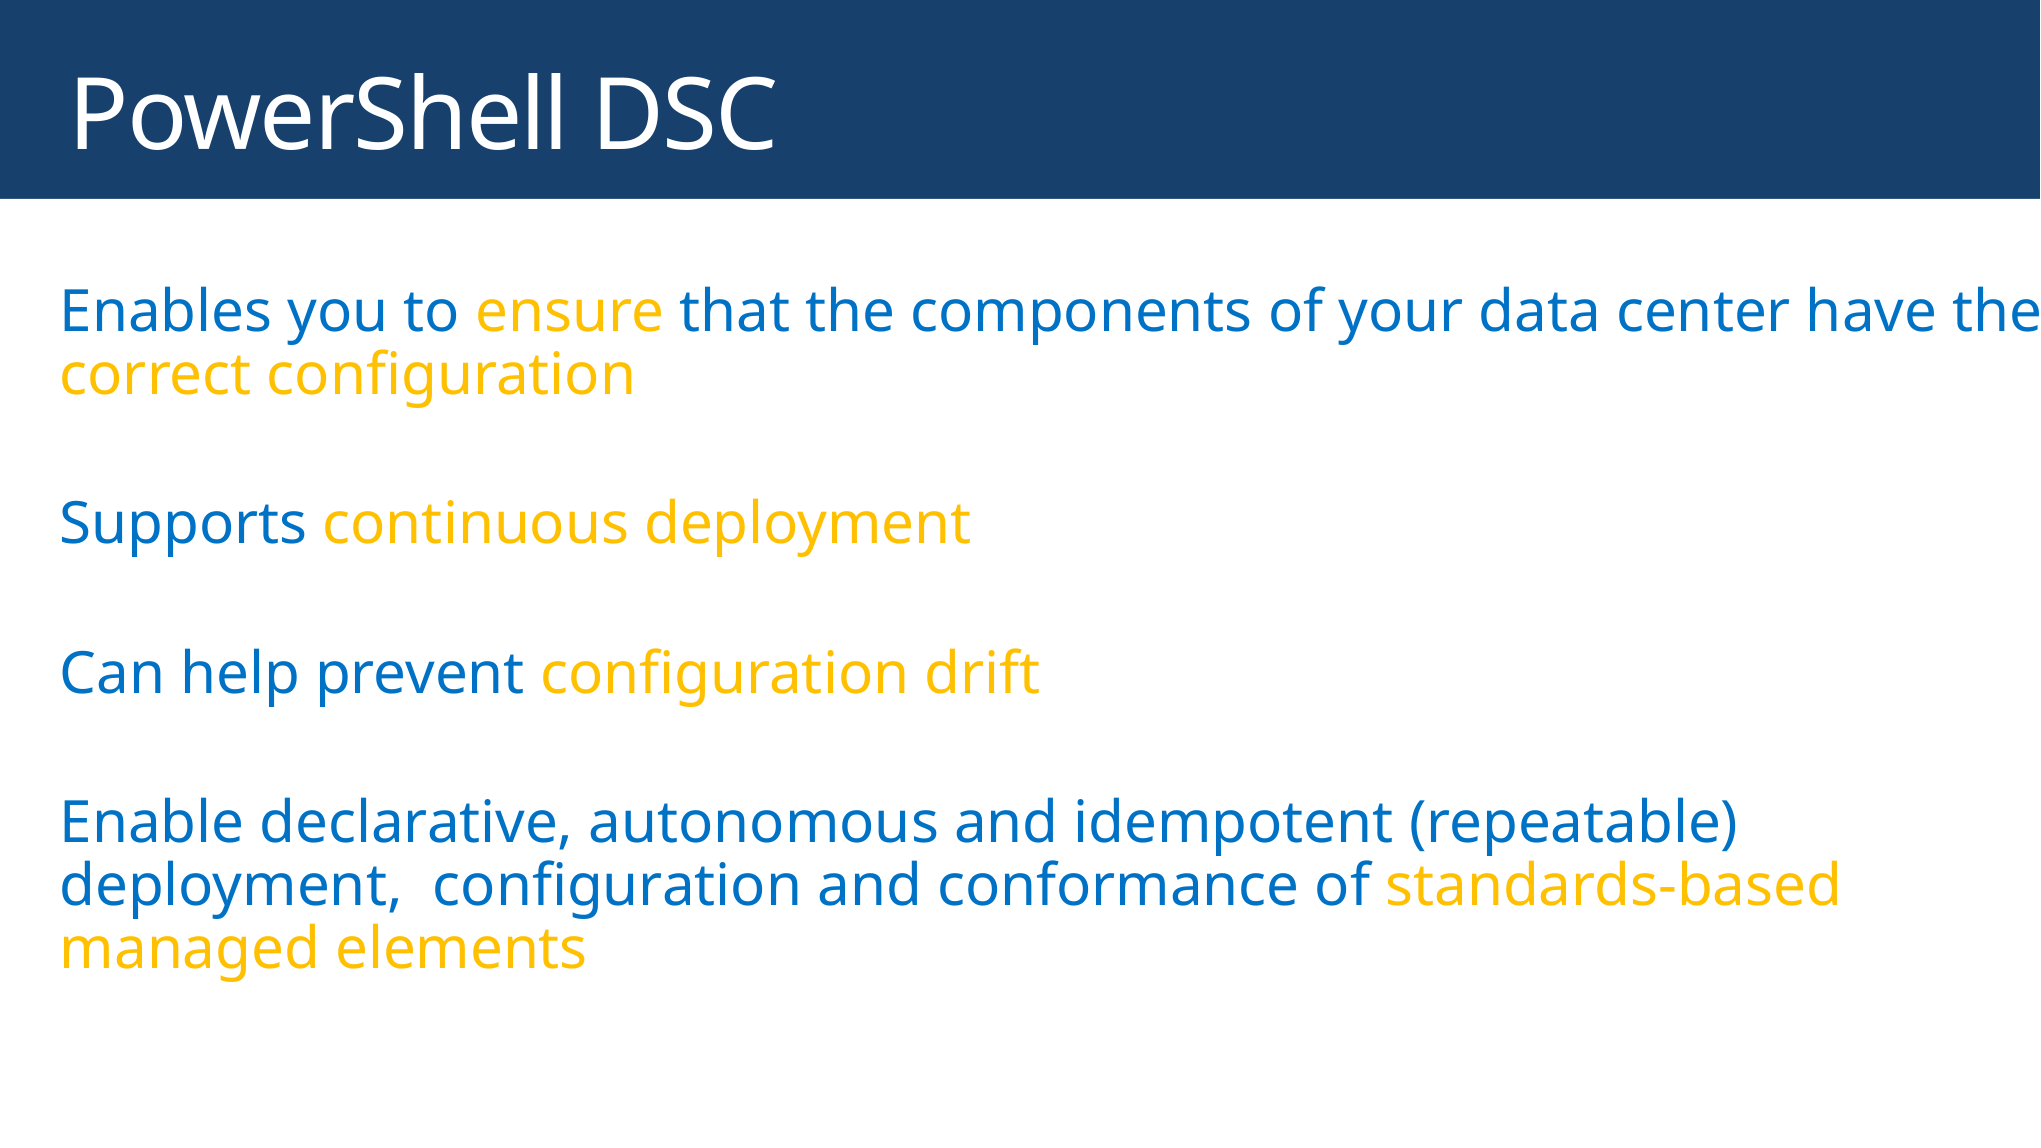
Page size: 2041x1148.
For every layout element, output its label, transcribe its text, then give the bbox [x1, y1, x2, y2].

title PowerShell DSC [45, 48, 1996, 199]
text_box Enables you to ensure that the components of your data center have the correct configuration Supports continuous deployment Can help prevent configuration drift Enable declarative, autonomous and idempotent (repeatable) deployment, configuration and conformance of standards-based managed elements [45, 273, 2041, 989]
